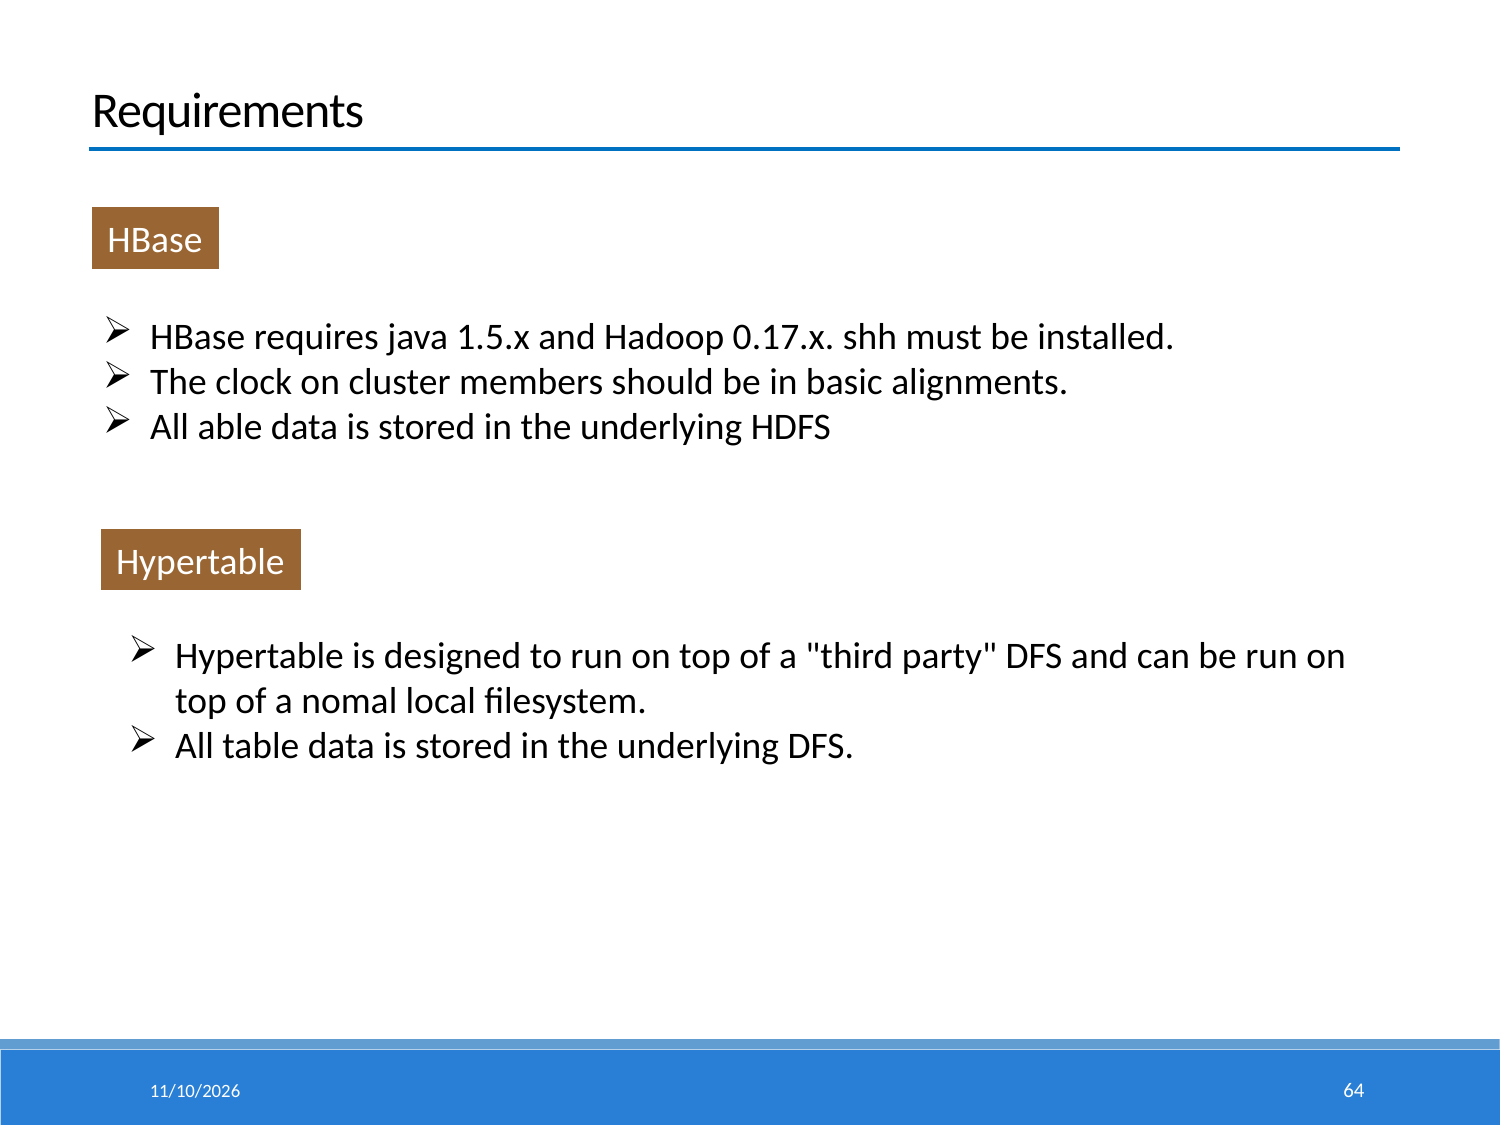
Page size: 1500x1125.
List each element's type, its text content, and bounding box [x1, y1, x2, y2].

text_box Hypertable [101, 529, 300, 590]
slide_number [134, 1059, 440, 1120]
text_box Hypertable is designed to run on top of a "third party" DFS and can be run on top of a nomal local filesystem. All table data is stored in the underlying DFS. [113, 623, 1390, 774]
text_box Requirements [76, 54, 1202, 145]
text_box HBase requires java 1.5.x and Hadoop 0.17.x. shh must be installed. The clock on cluster members should be in basic alignments. All able data is stored in the underlying HDFS [88, 304, 1365, 455]
slide_number 64 [1217, 1059, 1380, 1120]
text_box HBase [92, 208, 218, 268]
